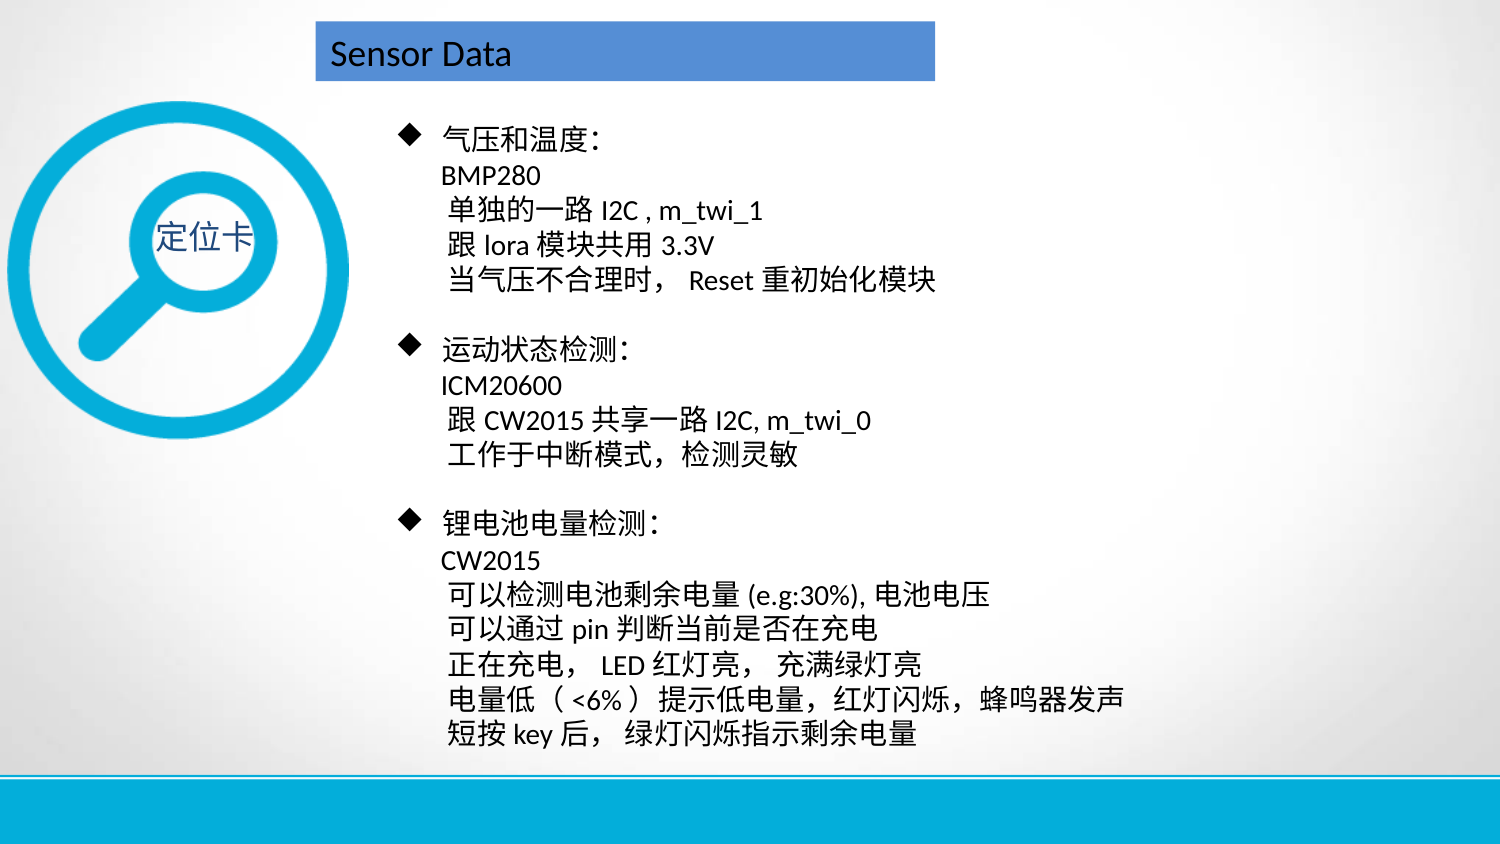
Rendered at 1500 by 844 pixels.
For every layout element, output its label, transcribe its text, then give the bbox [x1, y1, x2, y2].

text_box 气压和温度： BMP280 单独的一路I2C , m_twi_1 跟lora模块共用3.3V 当气压不合理时，Reset重初始化模块 运动状态检测： ICM20600 跟CW2015共享一路I2C, m_twi_0 工作于中断模式，检测灵敏 锂电池电量检测： CW2015 可以检测电池剩余电量(e.g:30%),电池电压 可以通过pin判断当前是否在充电 正在充电，LED红灯亮， 充满绿灯亮 电量低（<6%）提示低电量，红灯闪烁，蜂鸣器发声 短按key后， 绿灯闪烁指示剩余电量 [380, 113, 1453, 828]
picture [0, 0, 1500, 774]
text_box Sensor Data [315, 21, 936, 82]
